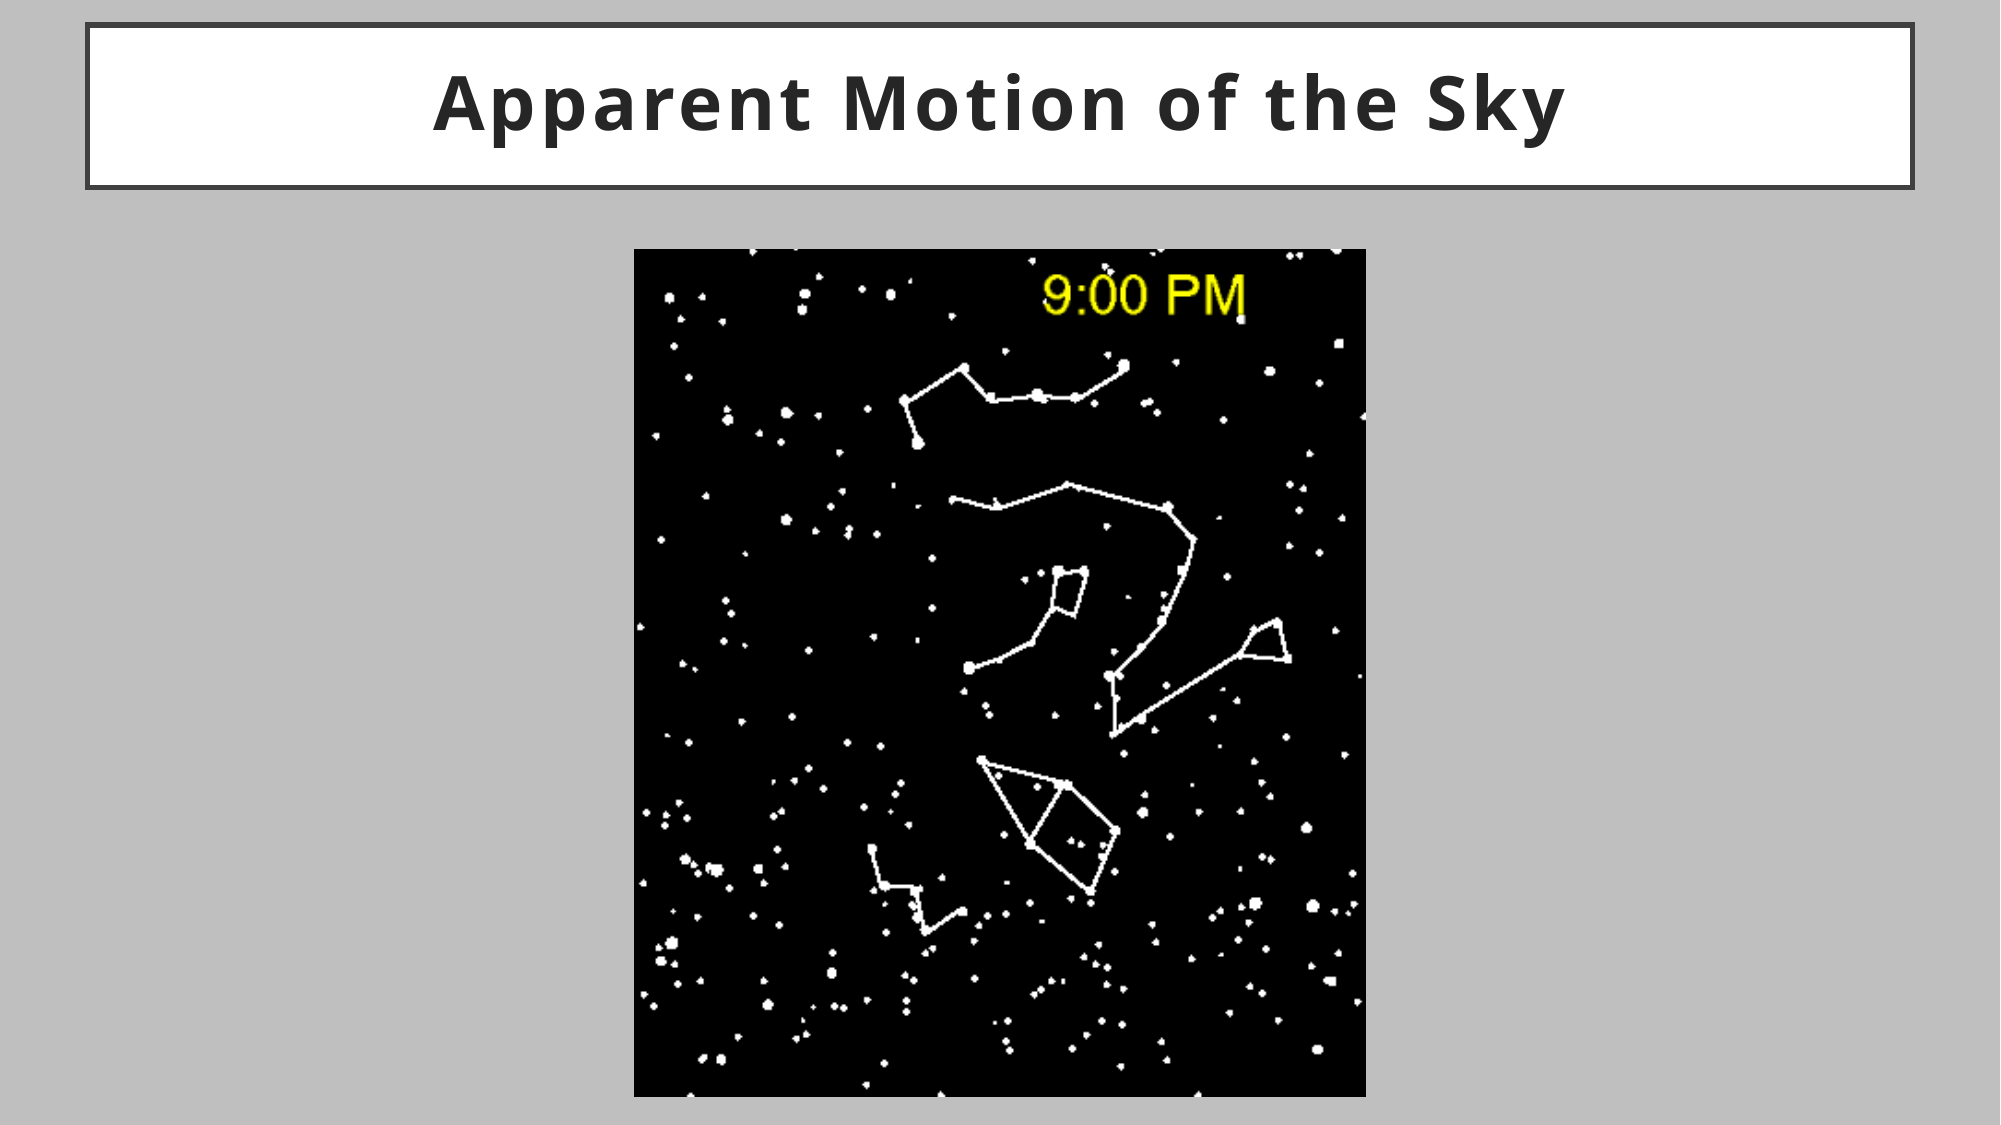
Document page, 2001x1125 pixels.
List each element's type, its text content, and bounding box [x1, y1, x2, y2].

title Apparent Motion of the Sky [85, 22, 1915, 190]
picture [634, 249, 1366, 1097]
